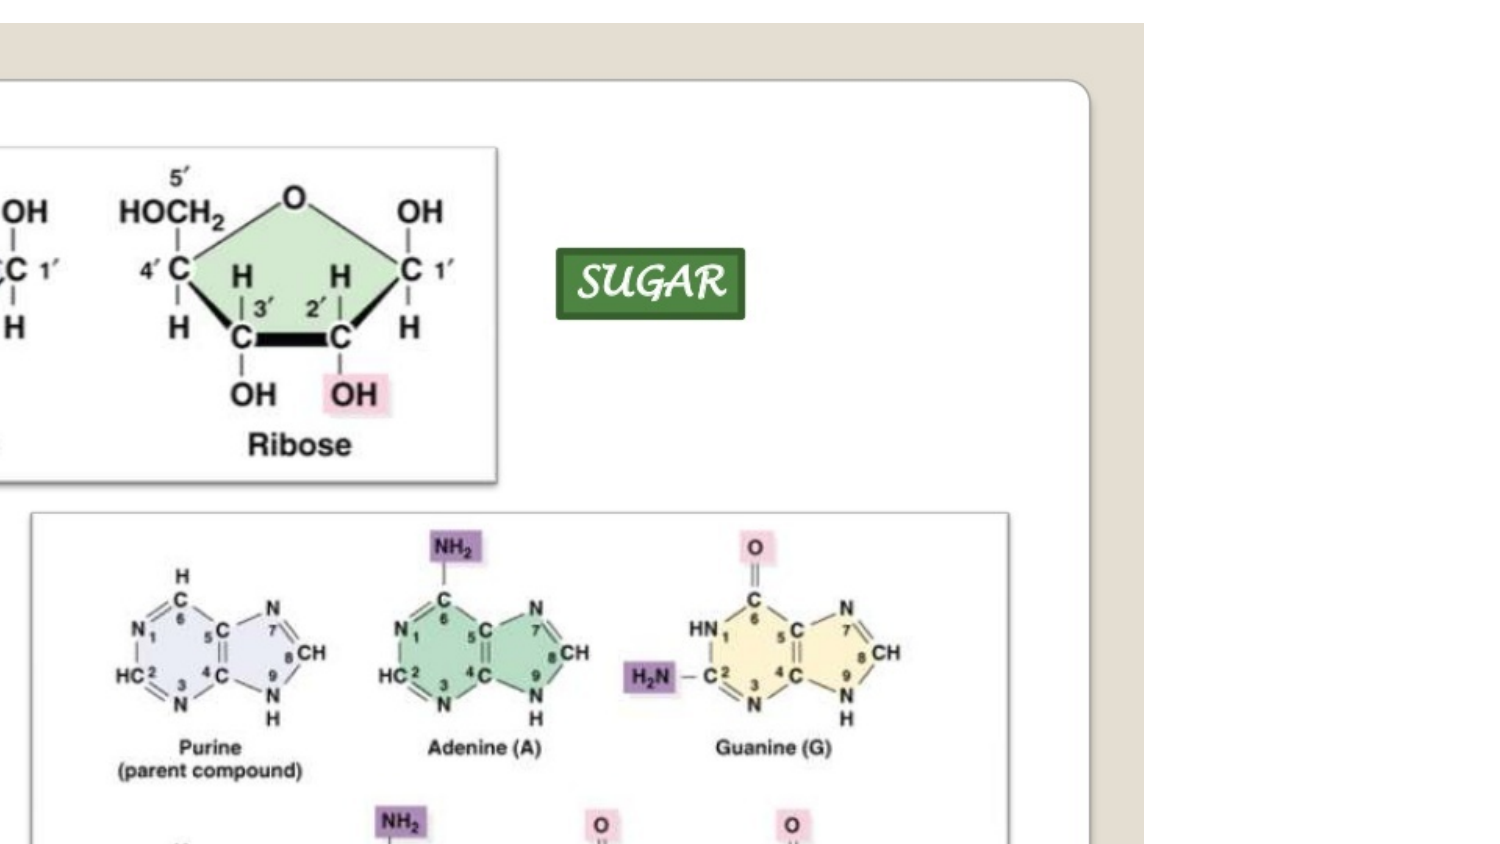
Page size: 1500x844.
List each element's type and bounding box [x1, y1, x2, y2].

picture [0, 22, 1144, 844]
